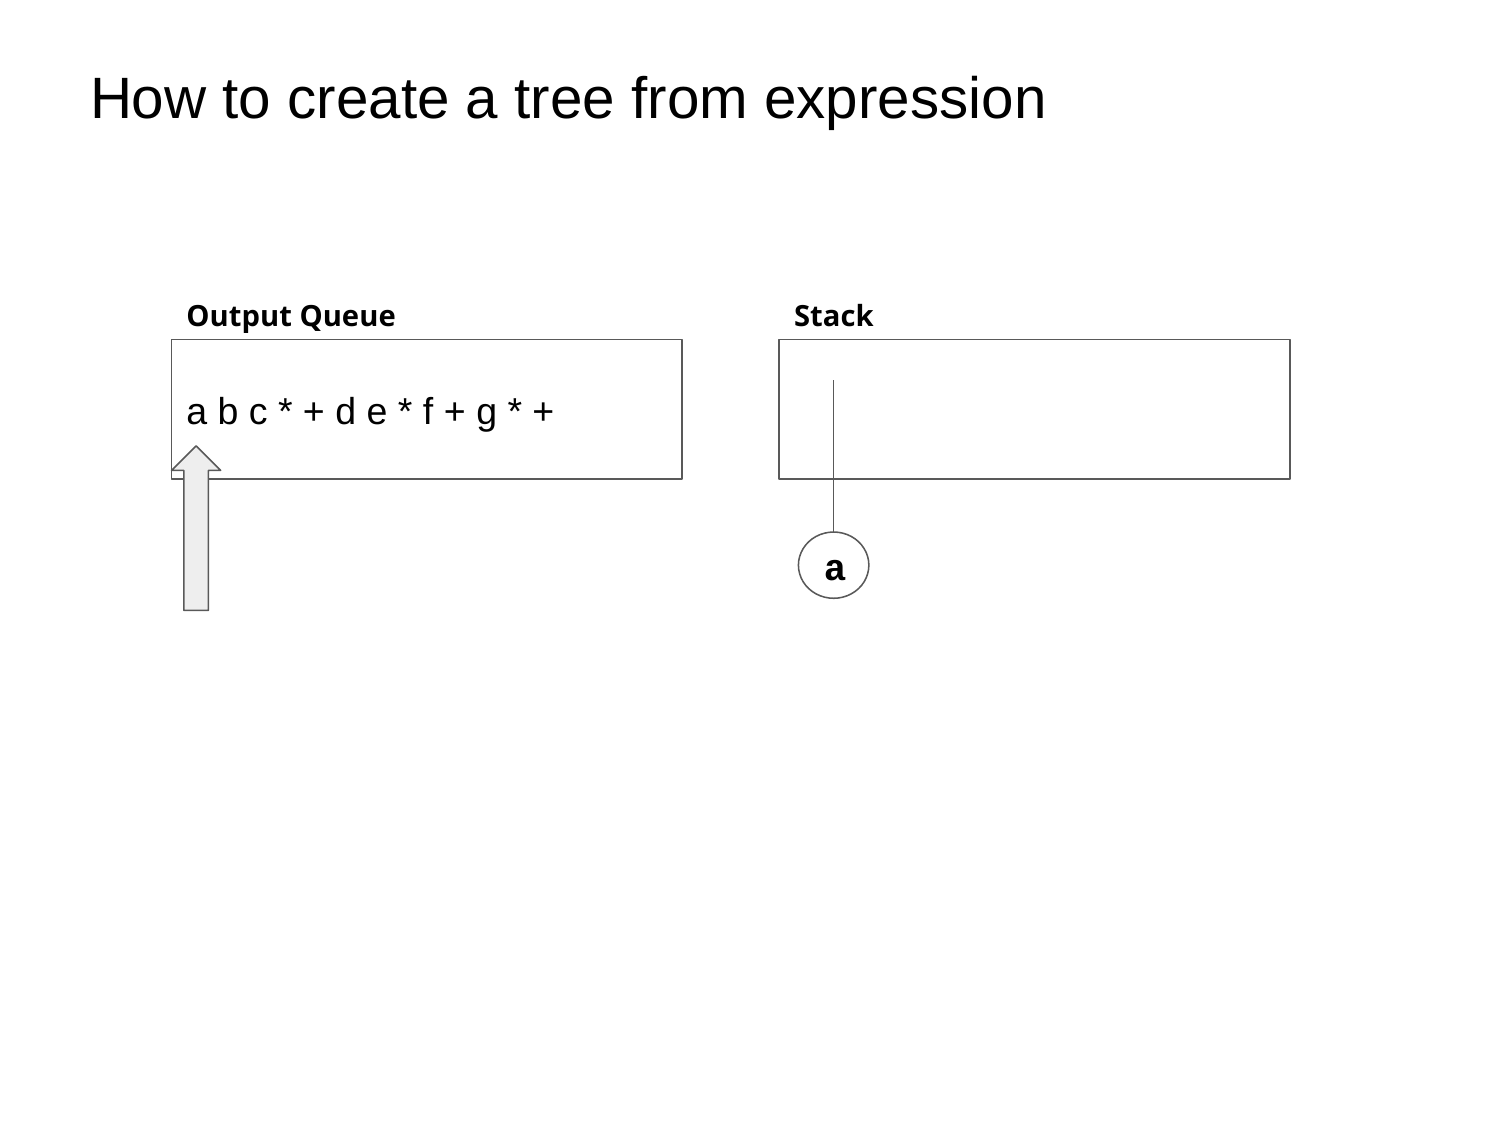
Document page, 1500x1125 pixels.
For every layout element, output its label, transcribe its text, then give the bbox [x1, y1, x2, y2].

text_box [779, 339, 1290, 479]
text_box Stack [779, 290, 1222, 340]
text_box a b c * + d e * f + g * + [171, 339, 683, 479]
title How to create a tree from expression [75, 45, 1462, 185]
text_box [171, 445, 221, 611]
text_box Output Queue [171, 290, 614, 340]
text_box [798, 380, 870, 599]
